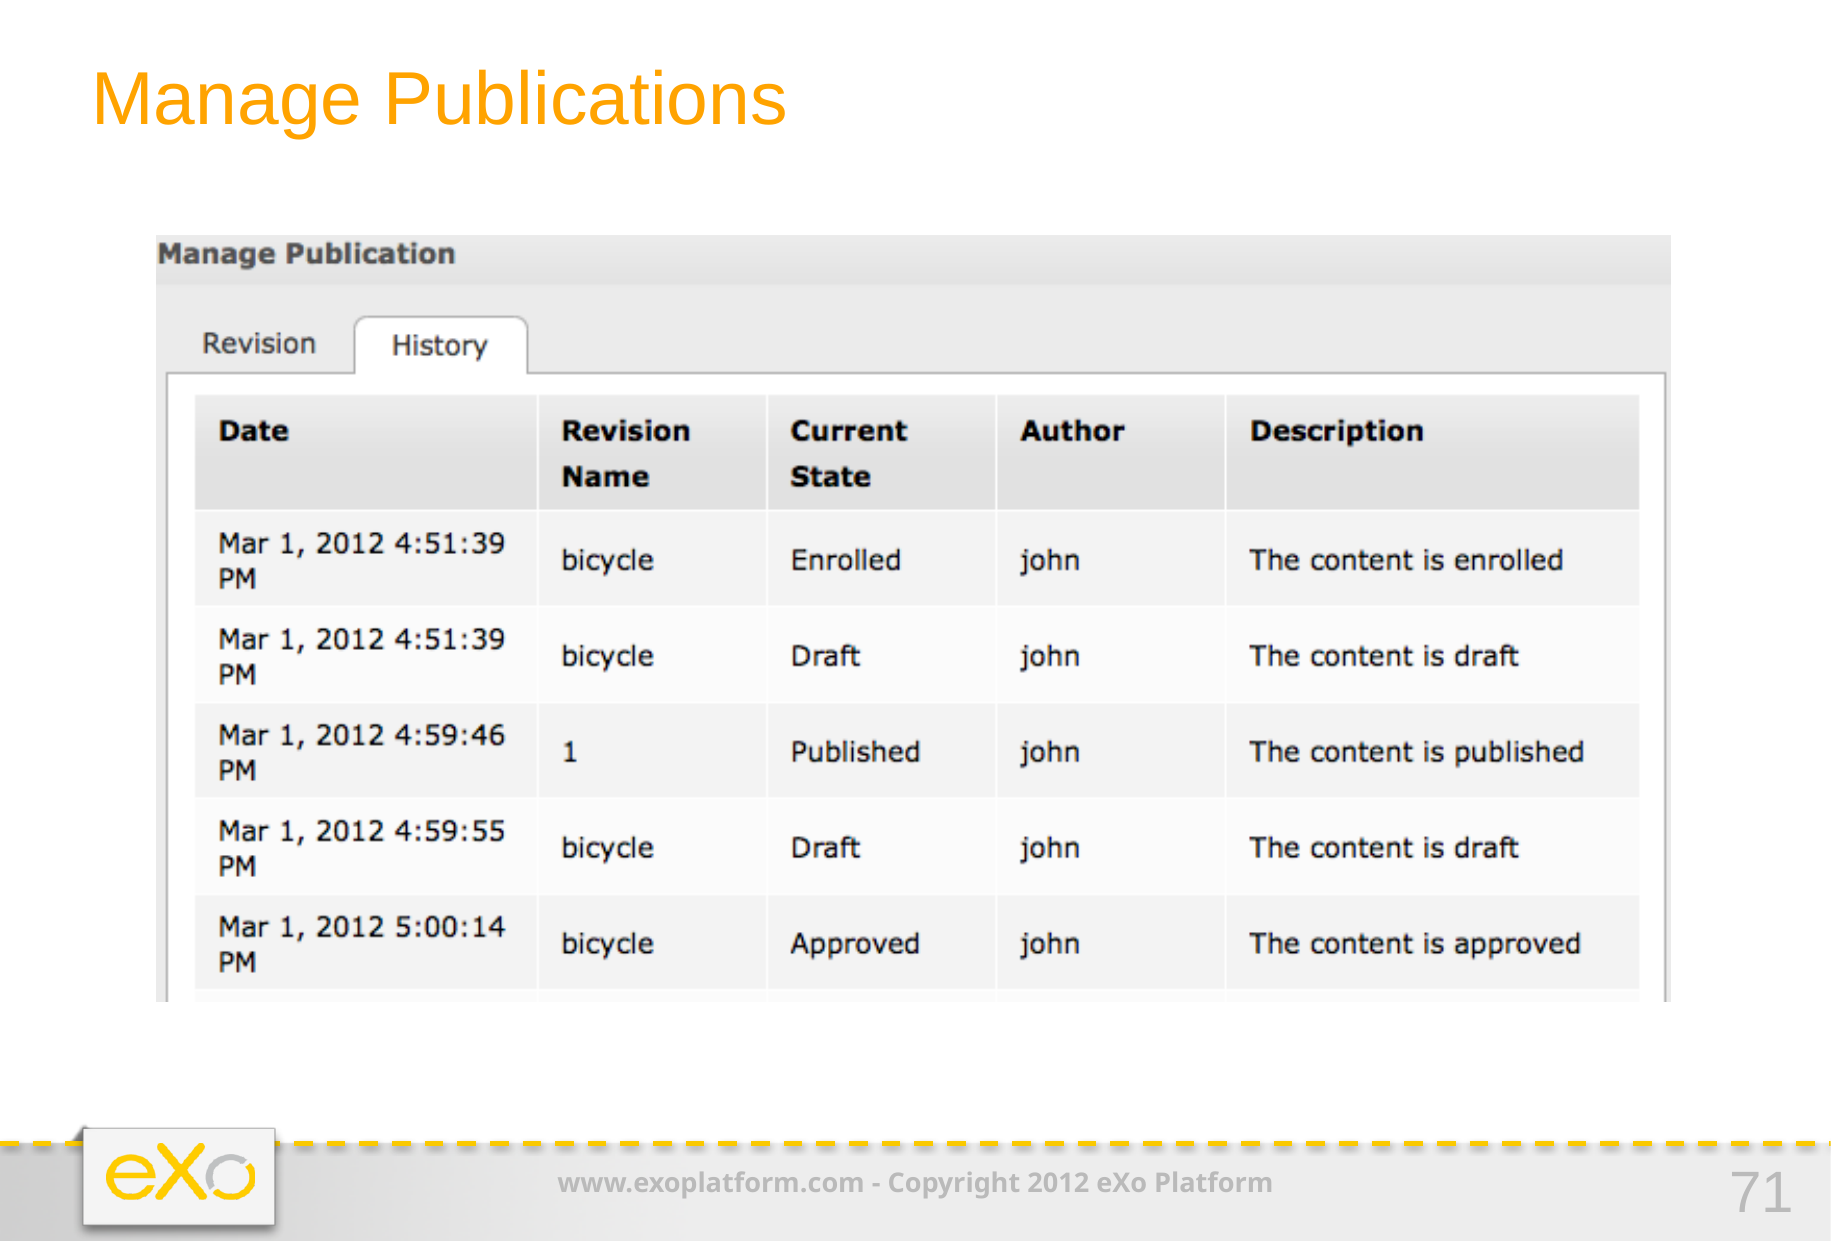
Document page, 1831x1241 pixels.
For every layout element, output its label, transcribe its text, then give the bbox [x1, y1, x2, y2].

picture [0, 1113, 1831, 1241]
text_box Manage Publications [91, 49, 1739, 151]
picture [155, 235, 1672, 1003]
text_box [71, 186, 1767, 1077]
